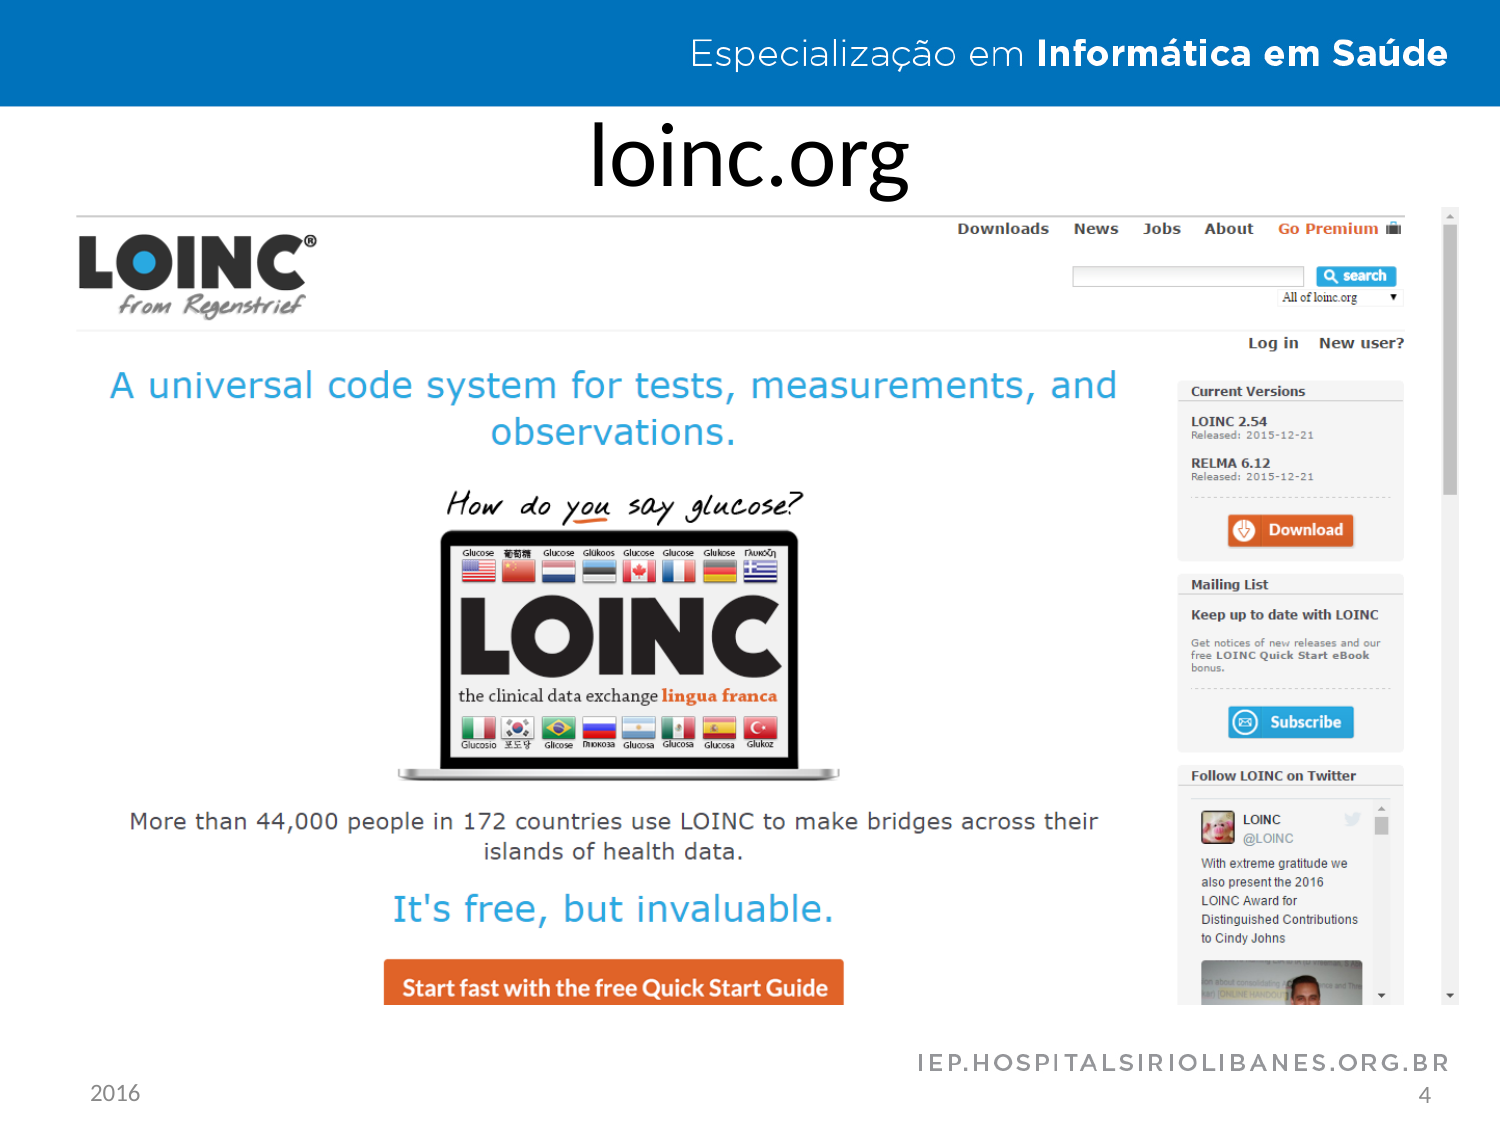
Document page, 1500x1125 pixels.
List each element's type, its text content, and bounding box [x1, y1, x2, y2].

title loinc.org [75, 55, 1425, 206]
slide_number 4 [1356, 1063, 1494, 1124]
slide_number 2016 [75, 1061, 425, 1122]
picture [0, 0, 1500, 1125]
